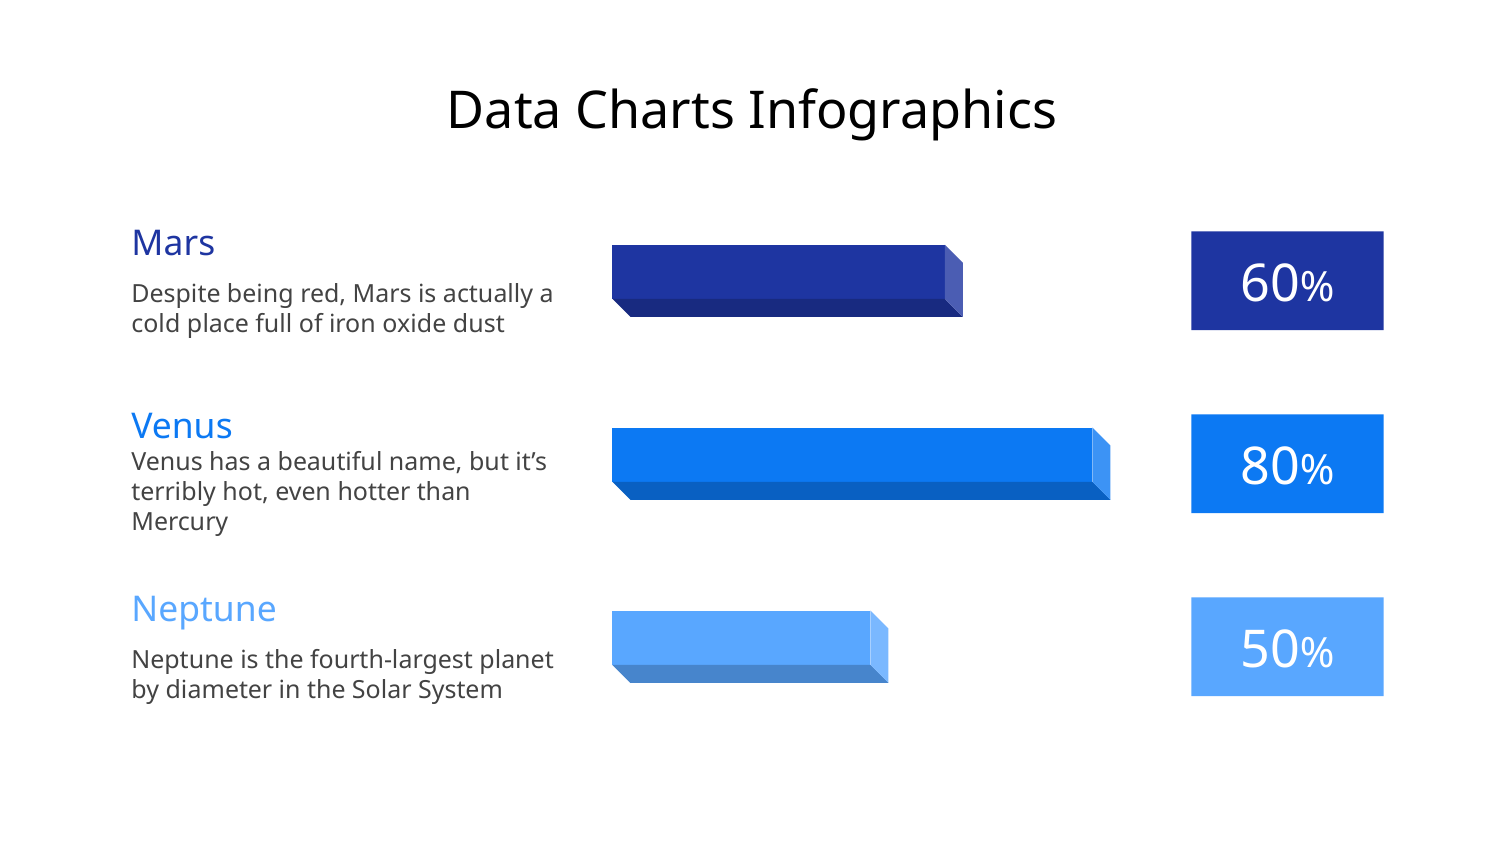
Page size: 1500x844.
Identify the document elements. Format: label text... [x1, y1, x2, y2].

title Data Charts Infographics [79, 68, 1426, 148]
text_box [116, 211, 1384, 351]
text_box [116, 394, 1384, 534]
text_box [116, 577, 1384, 717]
